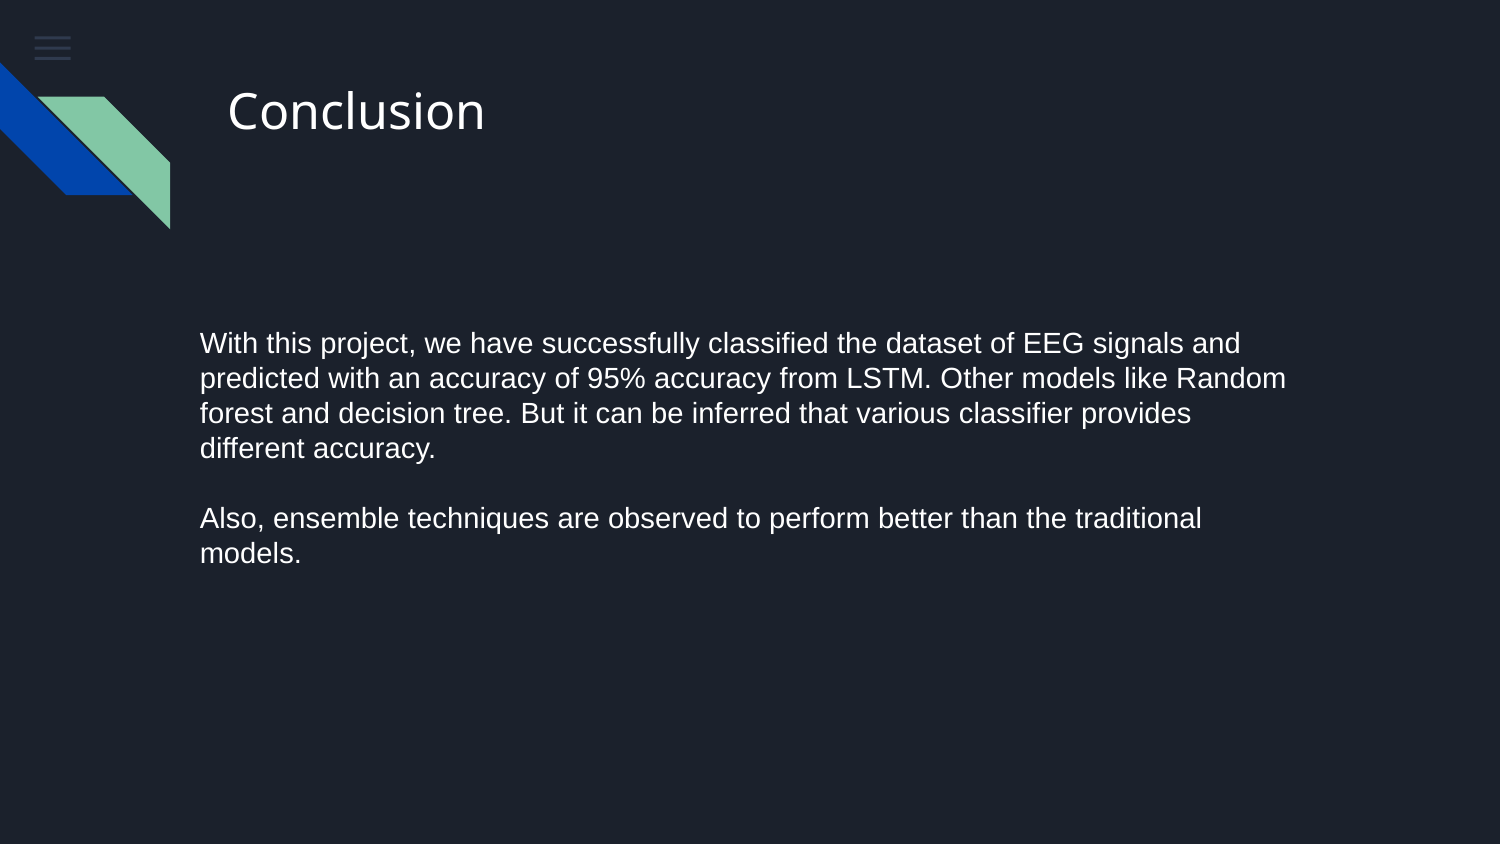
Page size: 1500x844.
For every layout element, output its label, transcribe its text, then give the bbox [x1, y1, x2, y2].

text_box With this project, we have successfully classified the dataset of EEG signals and predicted with an accuracy of 95% accuracy from LSTM. Other models like Random forest and decision tree. But it can be inferred that various classifier provides different accuracy. Also, ensemble techniques are observed to perform better than the traditional models. [184, 309, 1315, 585]
title Conclusion [212, 64, 836, 309]
